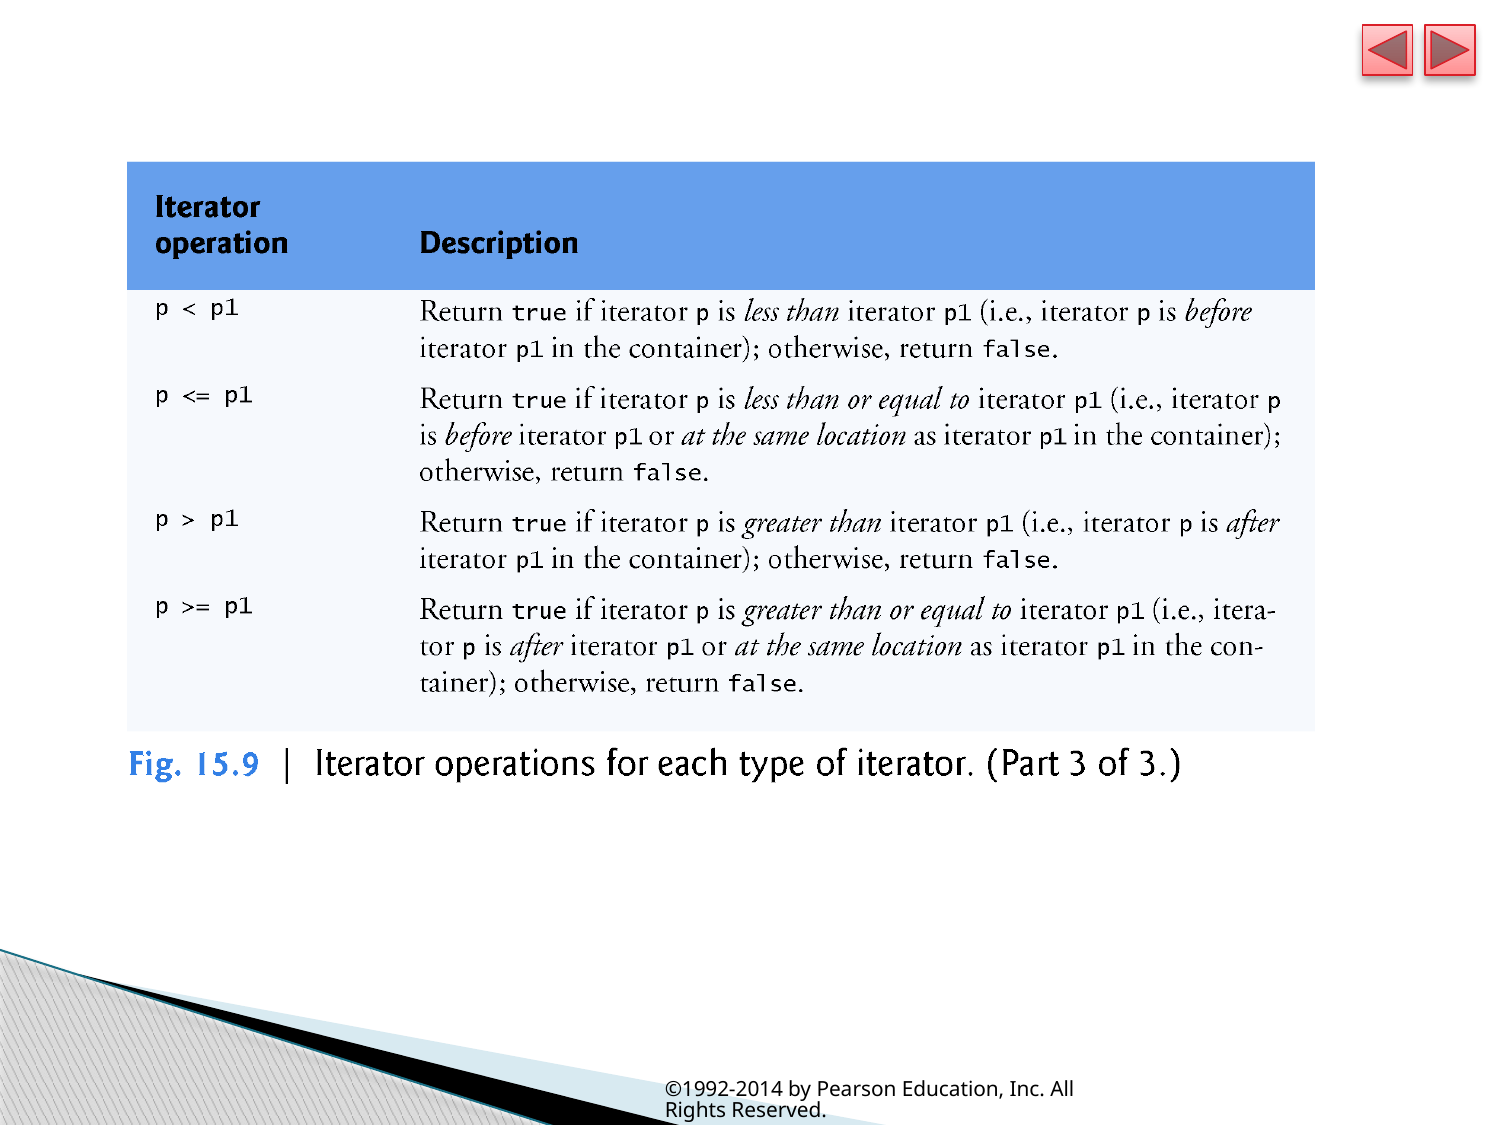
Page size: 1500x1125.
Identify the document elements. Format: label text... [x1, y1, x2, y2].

picture [112, 149, 1330, 801]
footer ©1992-2014 by Pearson Education, Inc. All Rights Reserved. [650, 1051, 1105, 1112]
